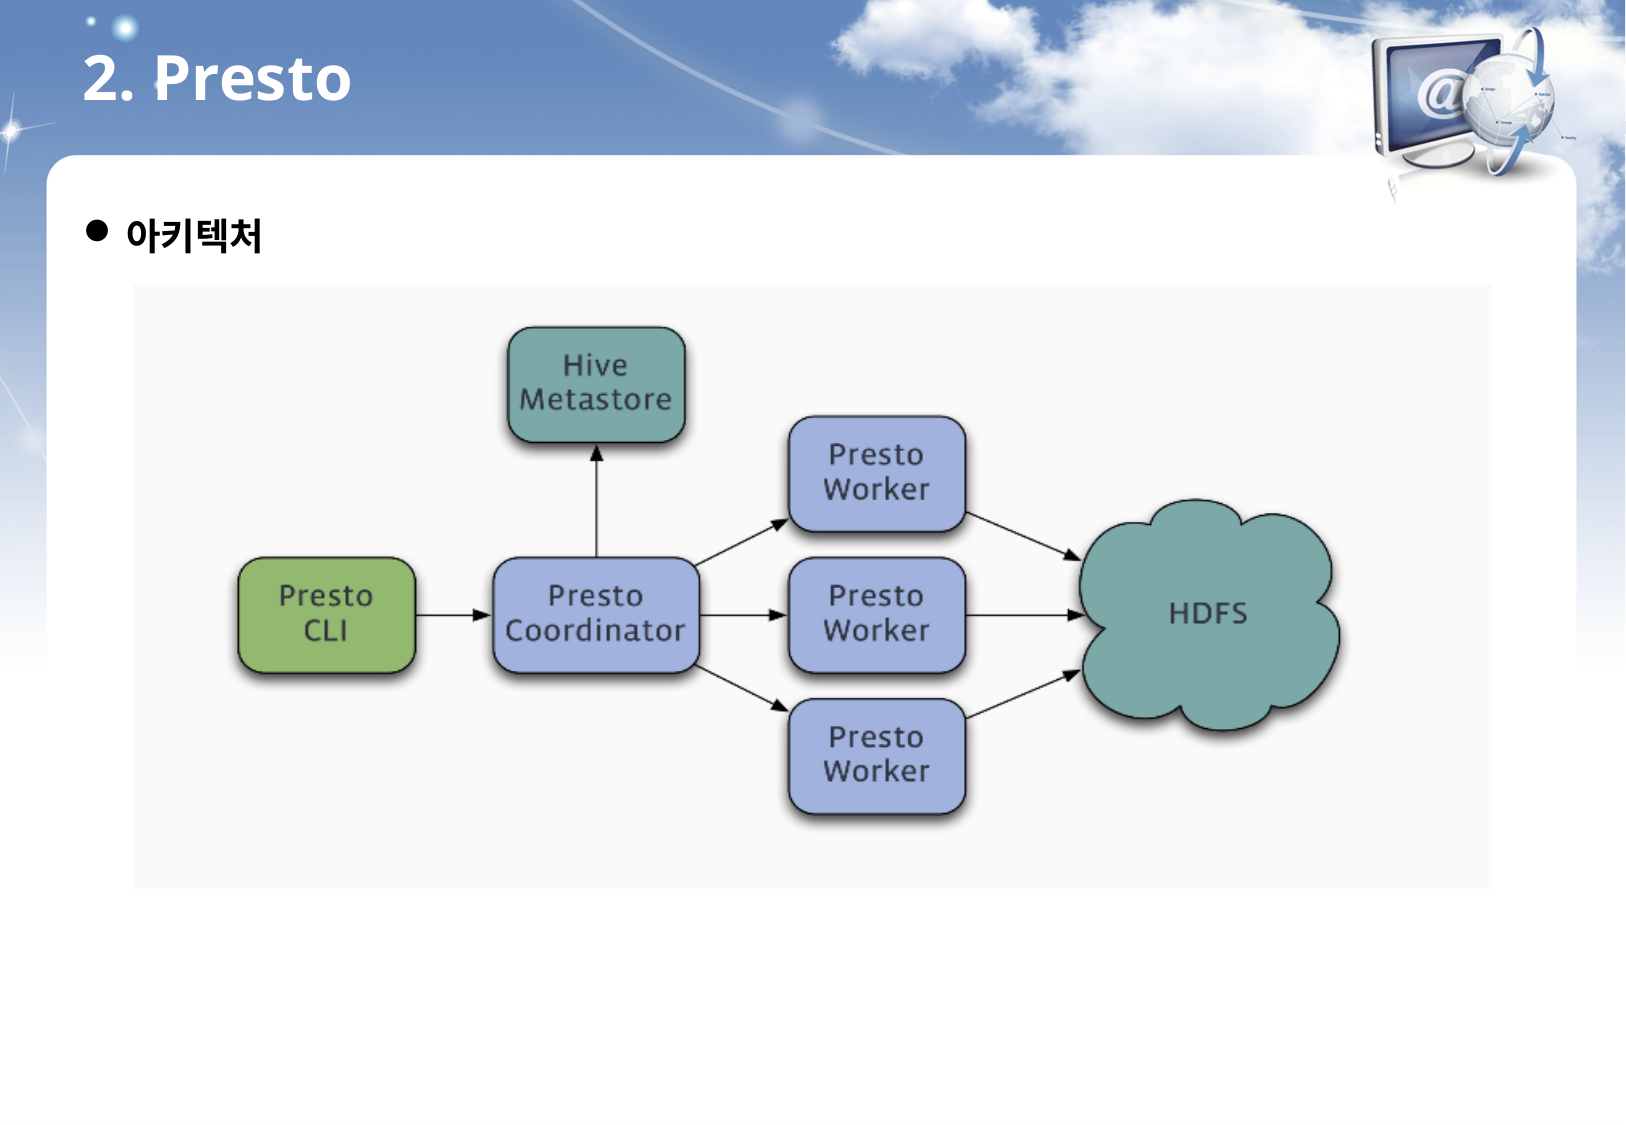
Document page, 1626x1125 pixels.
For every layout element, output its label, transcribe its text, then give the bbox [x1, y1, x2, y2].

picture [0, 0, 1626, 1125]
text_box 2. Presto [68, 31, 1464, 138]
title 아키텍처 [68, 196, 1464, 400]
